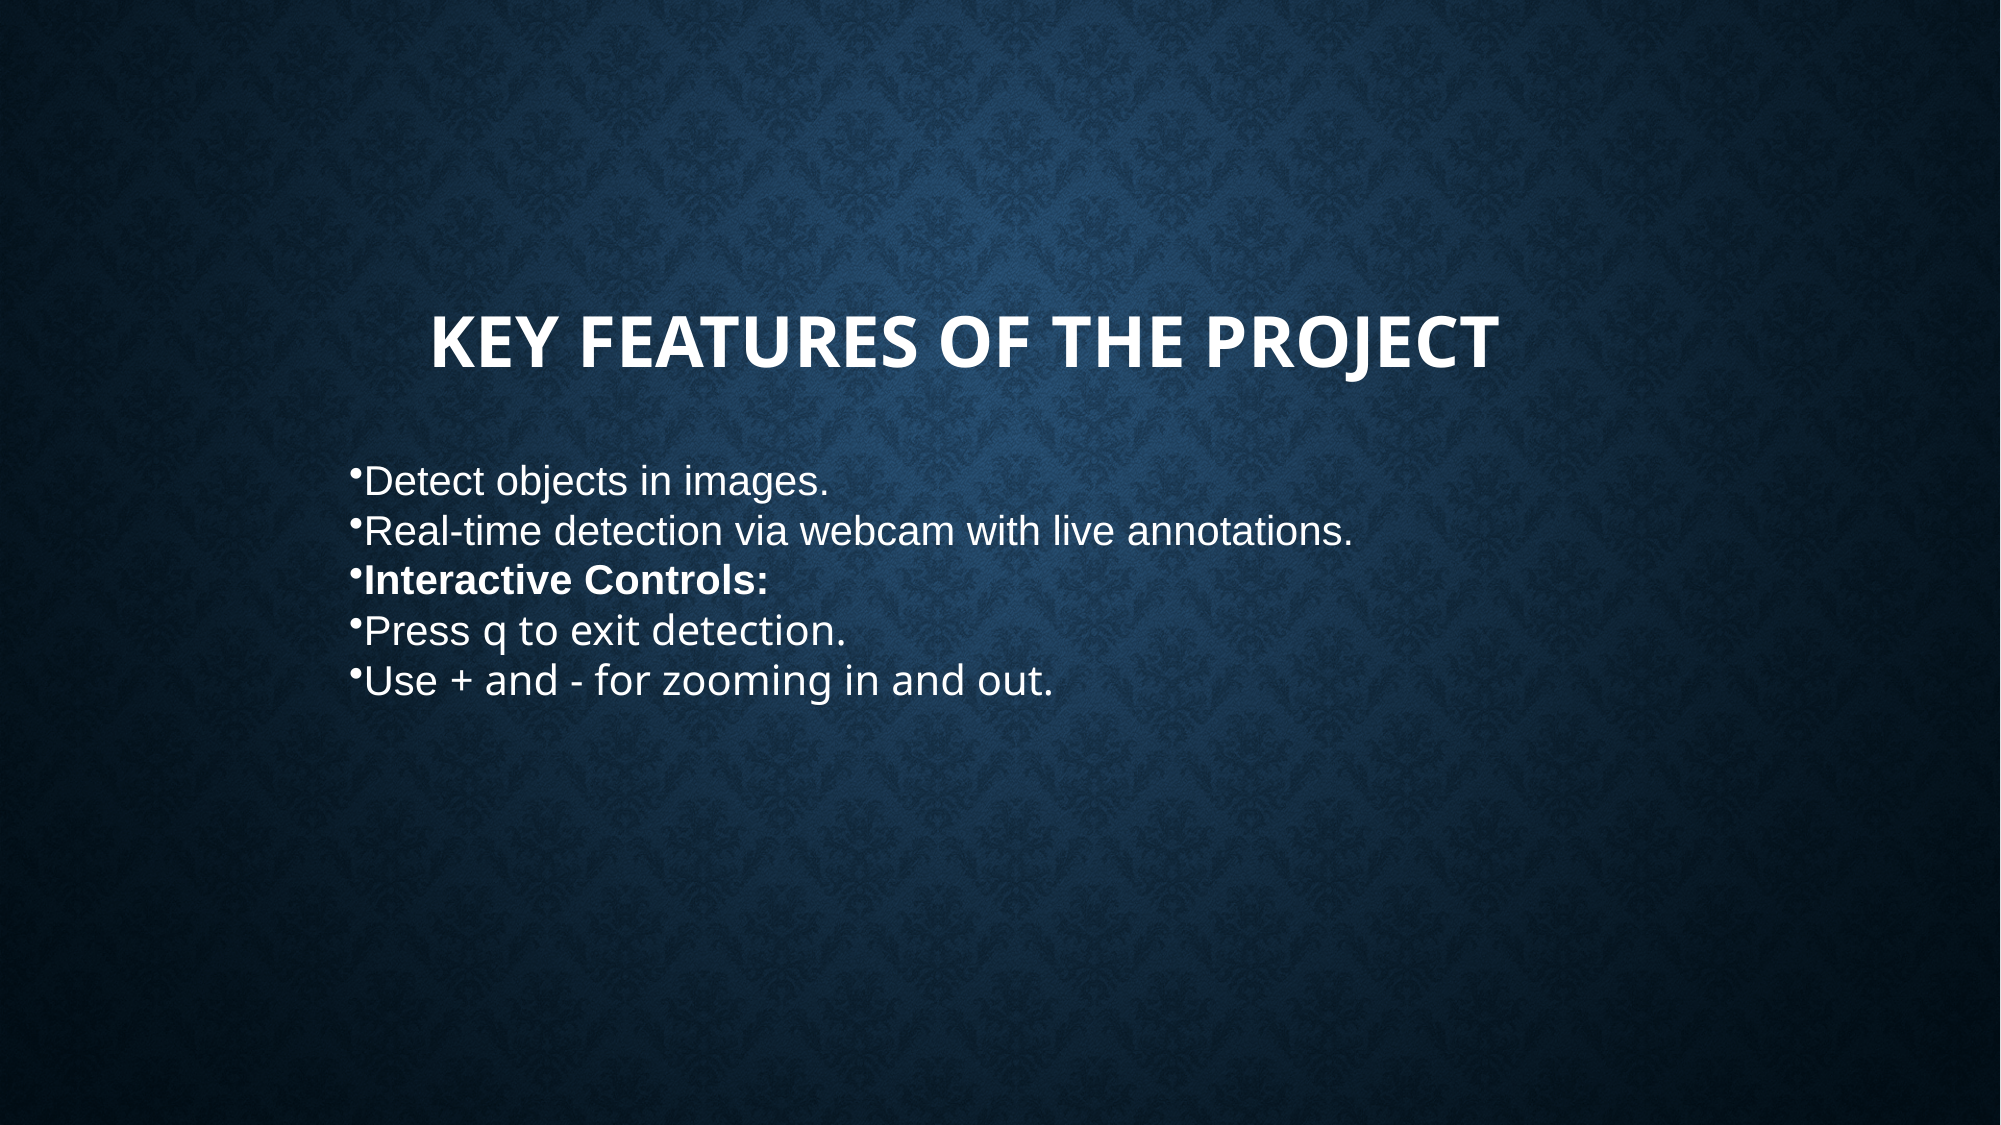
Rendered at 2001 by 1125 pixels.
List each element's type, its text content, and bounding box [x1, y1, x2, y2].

title Key Features of the Project [115, 235, 1815, 453]
list Detect objects in images. Real-time detection via webcam with live annotations. Interactive Controls: Press q to exit detection. Use + and - for zooming in and out. [334, 252, 1378, 905]
